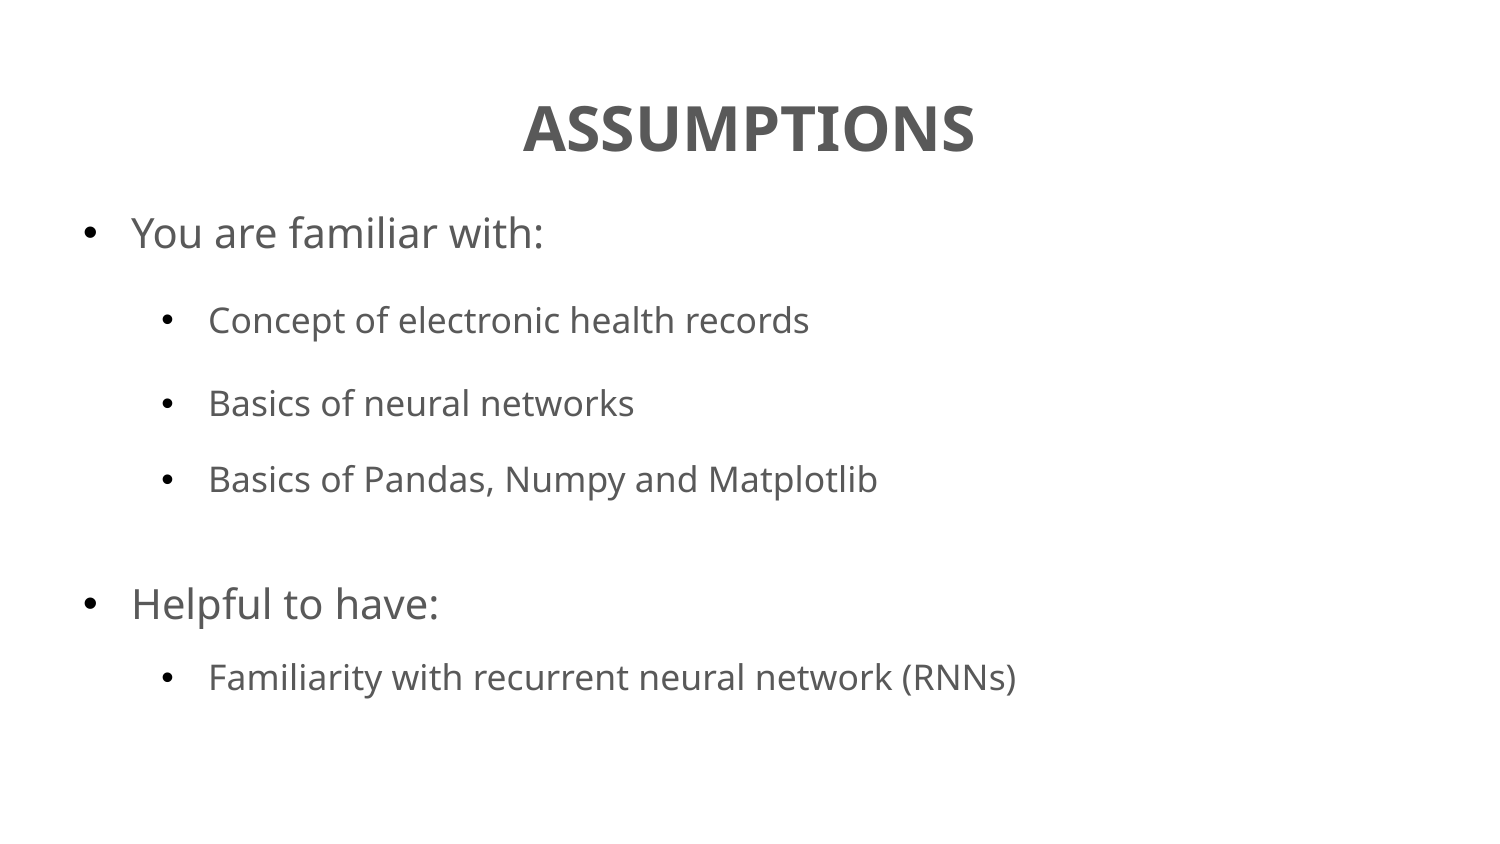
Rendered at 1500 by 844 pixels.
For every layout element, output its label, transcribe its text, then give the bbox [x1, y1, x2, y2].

list You are familiar with: Concept of electronic health records Basics of neural networks Basics of Pandas, Numpy and Matplotlib Helpful to have: Familiarity with recurrent neural network (RNNs) [70, 206, 1431, 796]
title ASSUMPTIONS [68, 90, 1432, 172]
